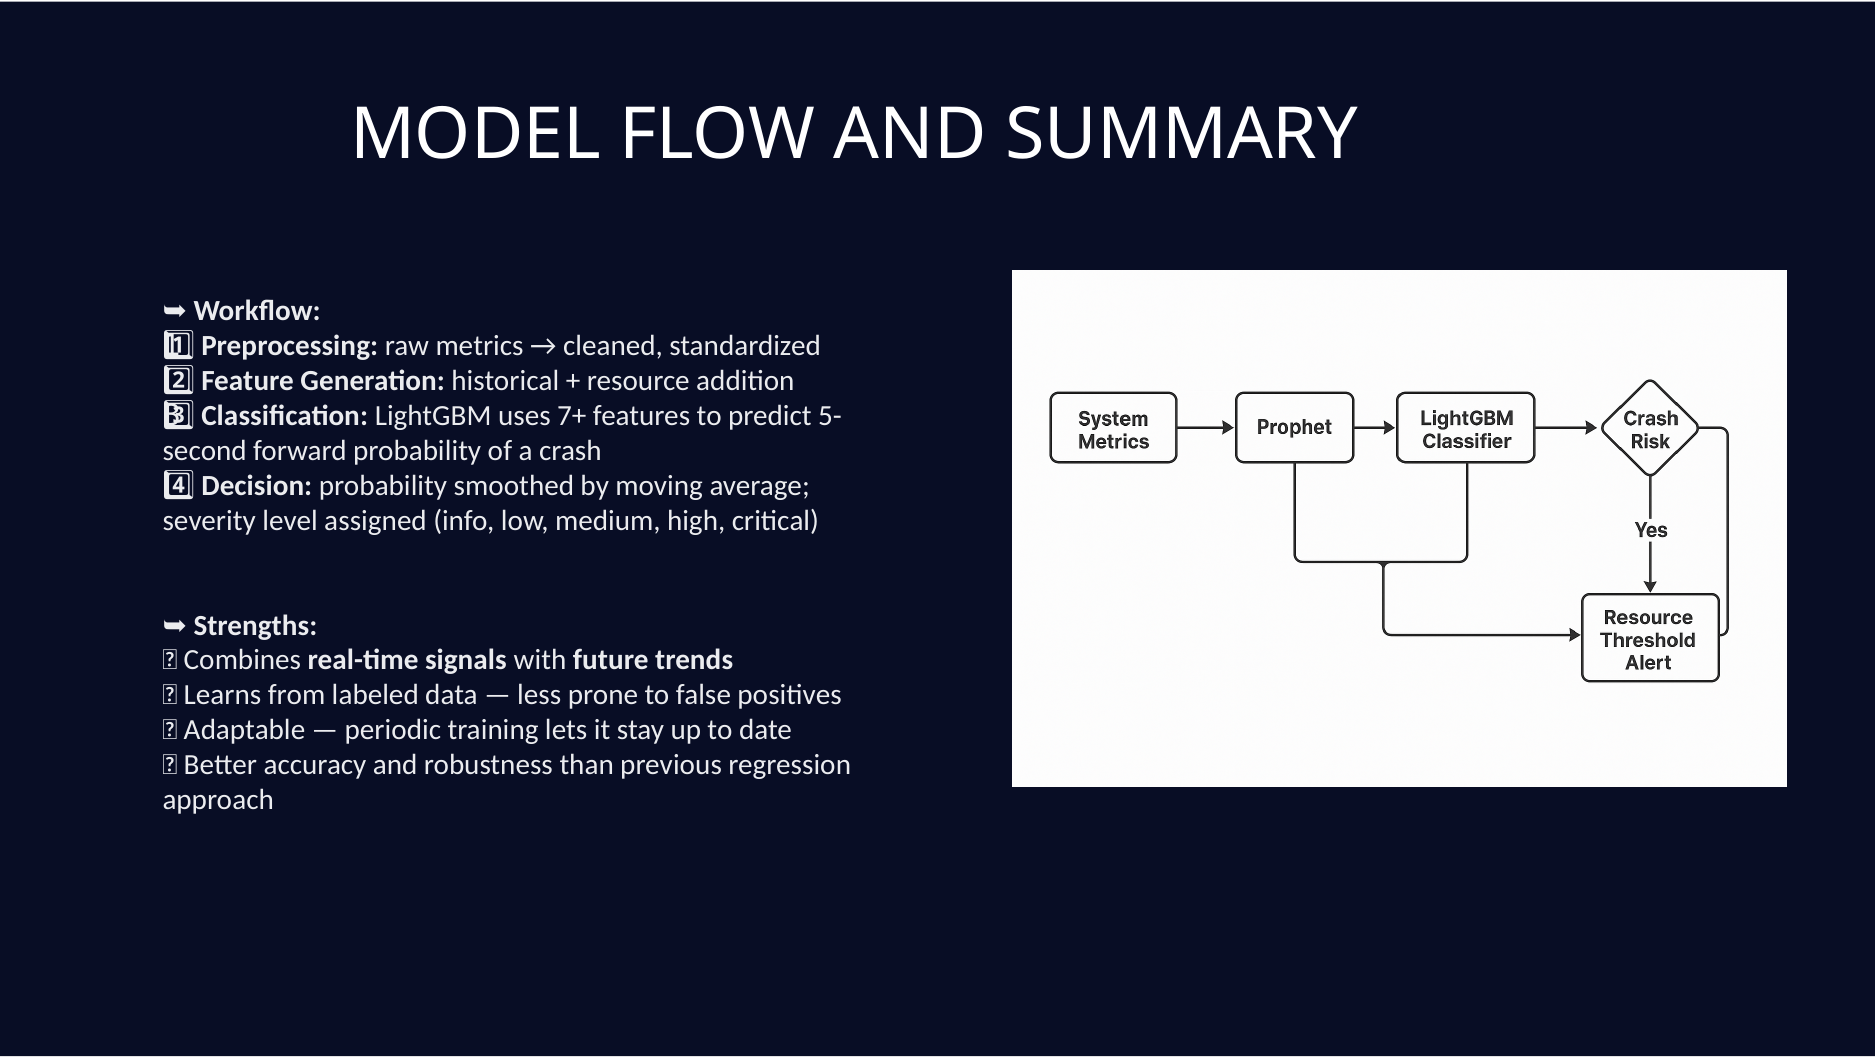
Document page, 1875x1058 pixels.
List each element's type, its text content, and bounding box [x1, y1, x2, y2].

list ➥ Workflow: 1️⃣ Preprocessing: raw metrics → cleaned, standardized 2️⃣ Feature Generation: historical + resource addition 3️⃣ Classification: LightGBM uses 7+ features to predict 5-second forward probability of a crash 4️⃣ Decision: probability smoothed by moving average; severity level assigned (info, low, medium, high, critical) ➥ Strengths: ✅ Combines real-time signals with future trends ✅ Learns from labeled data — less prone to false positives ✅ Adaptable — periodic training lets it stay up to date ✅ Better accuracy and robustness than previous regression approach [162, 291, 900, 857]
title MODEL FLOW AND SUMMARY [350, 86, 1753, 261]
picture [1012, 270, 1787, 787]
